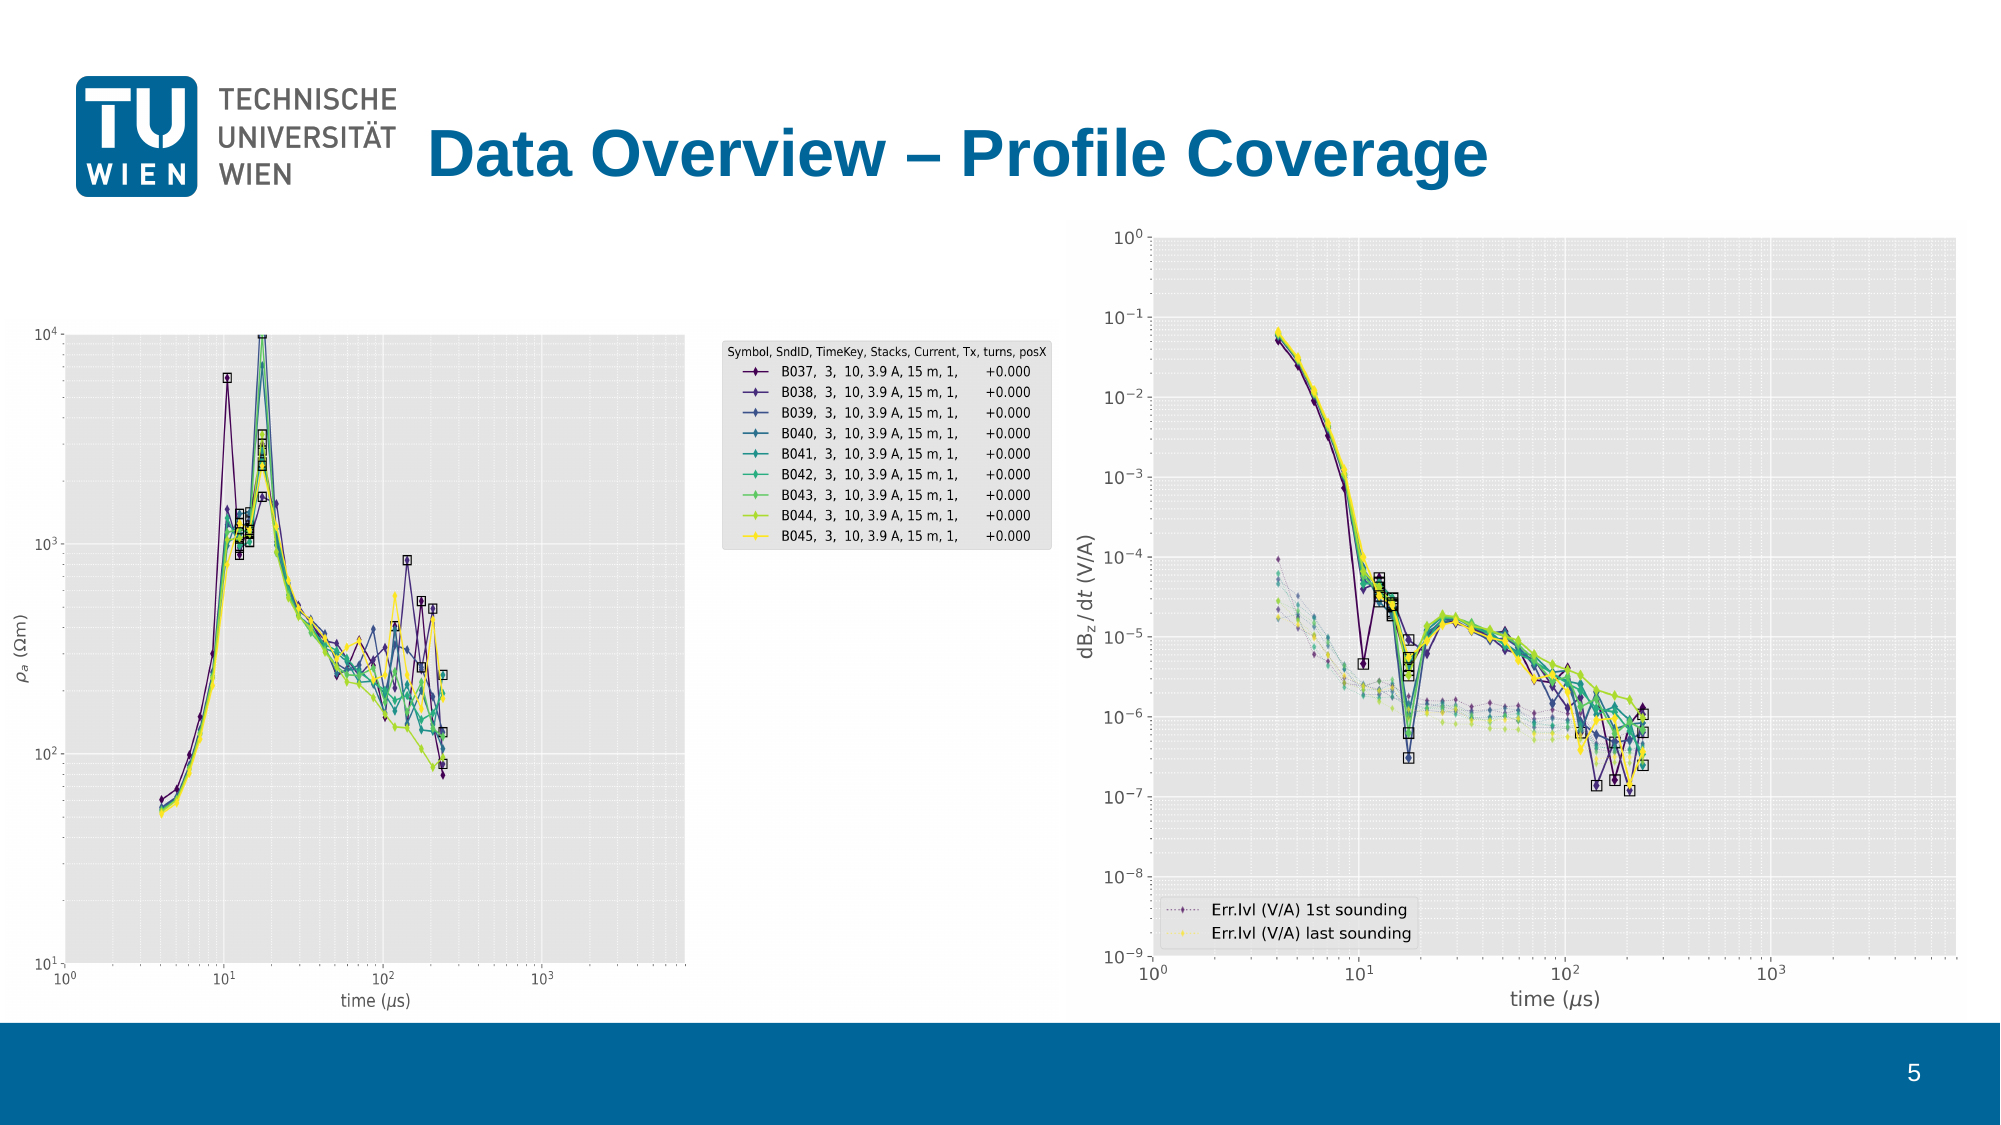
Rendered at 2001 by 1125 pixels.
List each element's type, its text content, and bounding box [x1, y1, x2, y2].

picture [76, 76, 83, 83]
title Data Overview – Profile Coverage [427, 55, 2000, 191]
picture [86, 89, 130, 101]
picture [142, 164, 155, 184]
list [1065, 220, 1967, 1022]
picture [191, 76, 396, 197]
slide_number 5 [1785, 1047, 1922, 1095]
picture [137, 89, 158, 147]
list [5, 319, 1060, 1020]
picture [163, 89, 184, 147]
picture [102, 105, 114, 147]
picture [169, 164, 184, 184]
picture [88, 164, 112, 184]
